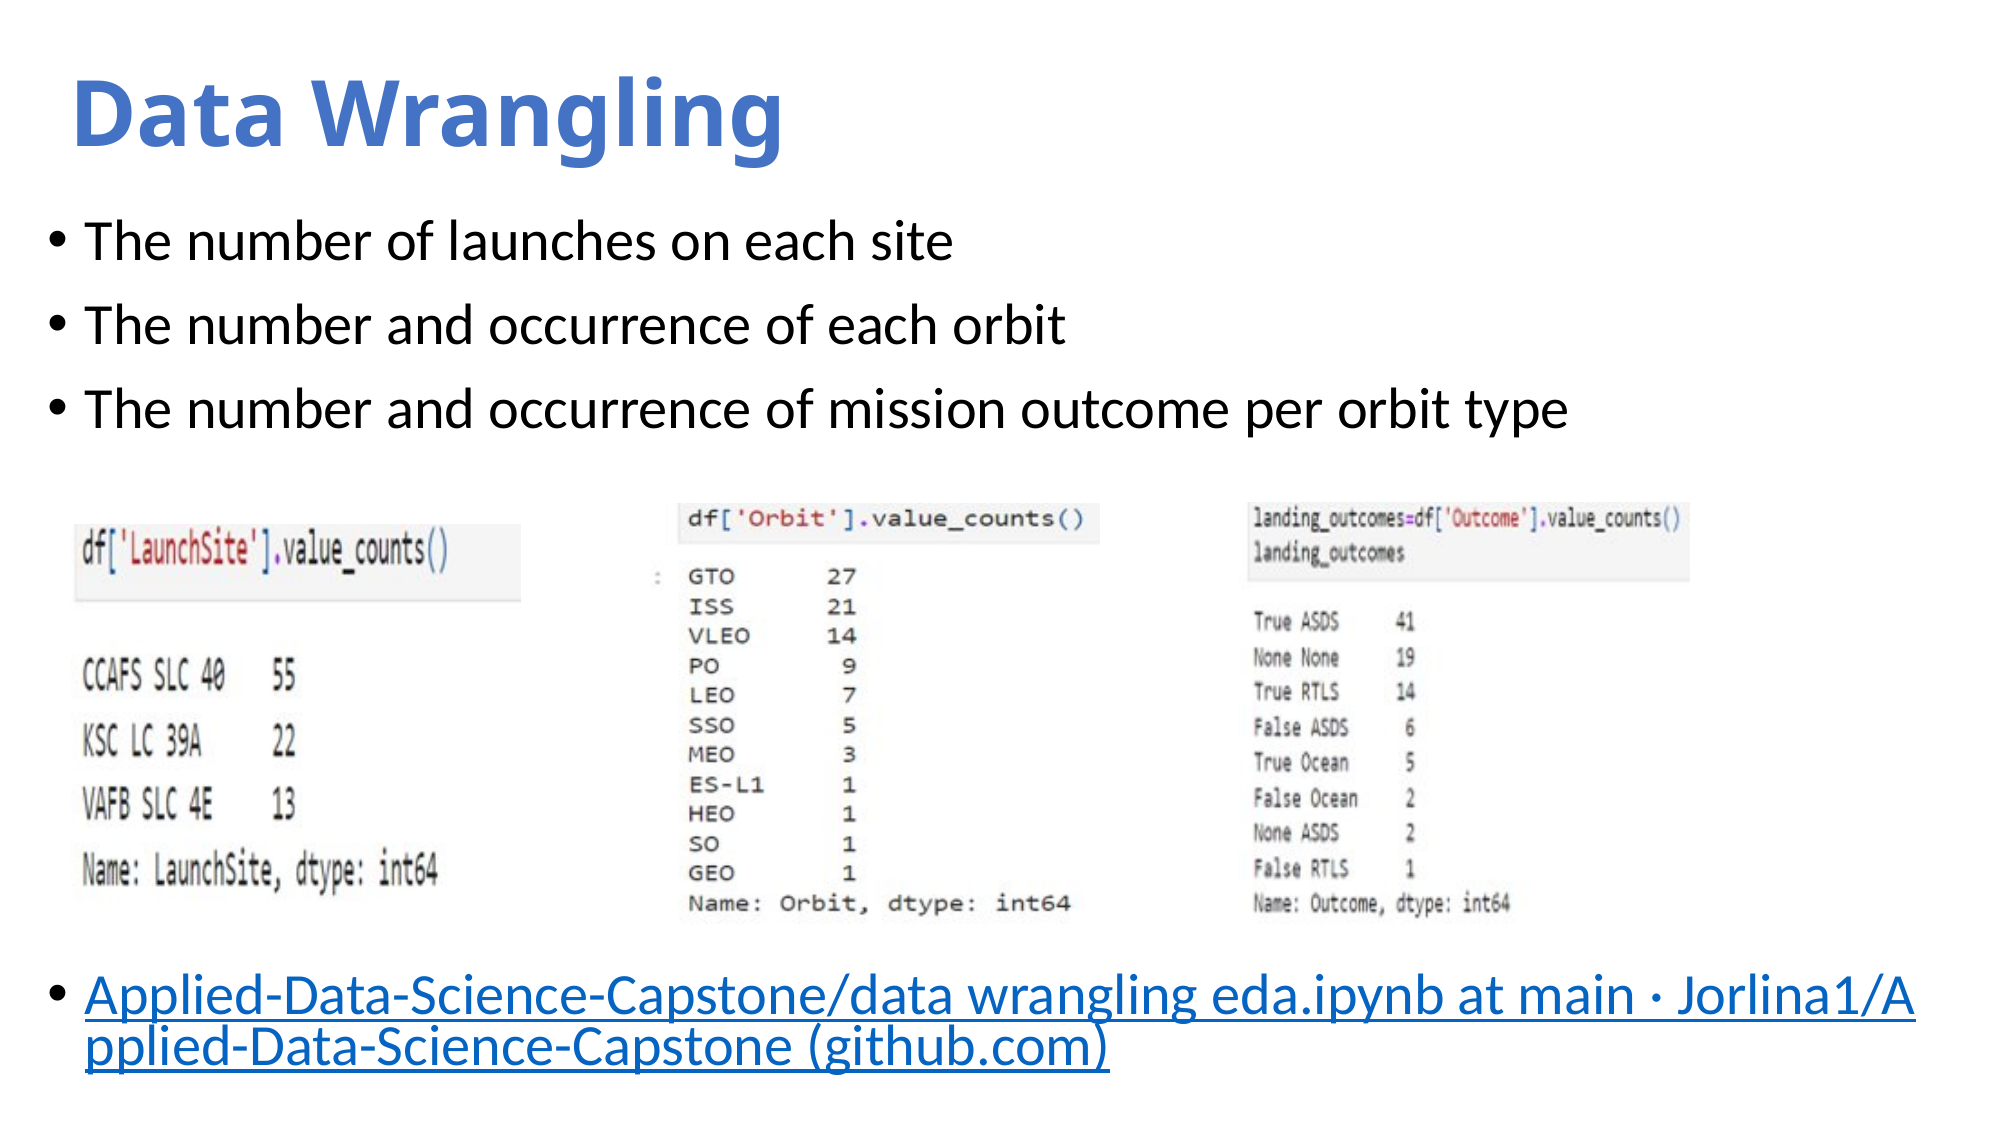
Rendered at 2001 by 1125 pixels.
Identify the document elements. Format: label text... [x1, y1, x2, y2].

picture [70, 524, 521, 921]
list The number of launches on each site The number and occurrence of each orbit The number and occurrence of mission outcome per orbit type Applied-Data-Science-Capstone/data wrangling eda.ipynb at main · Jorlina1/Applied-Data-Science-Capstone (github.com) [32, 202, 1948, 1088]
picture [1239, 501, 1690, 926]
picture [649, 503, 1100, 924]
title Data Wrangling [54, 59, 1863, 202]
